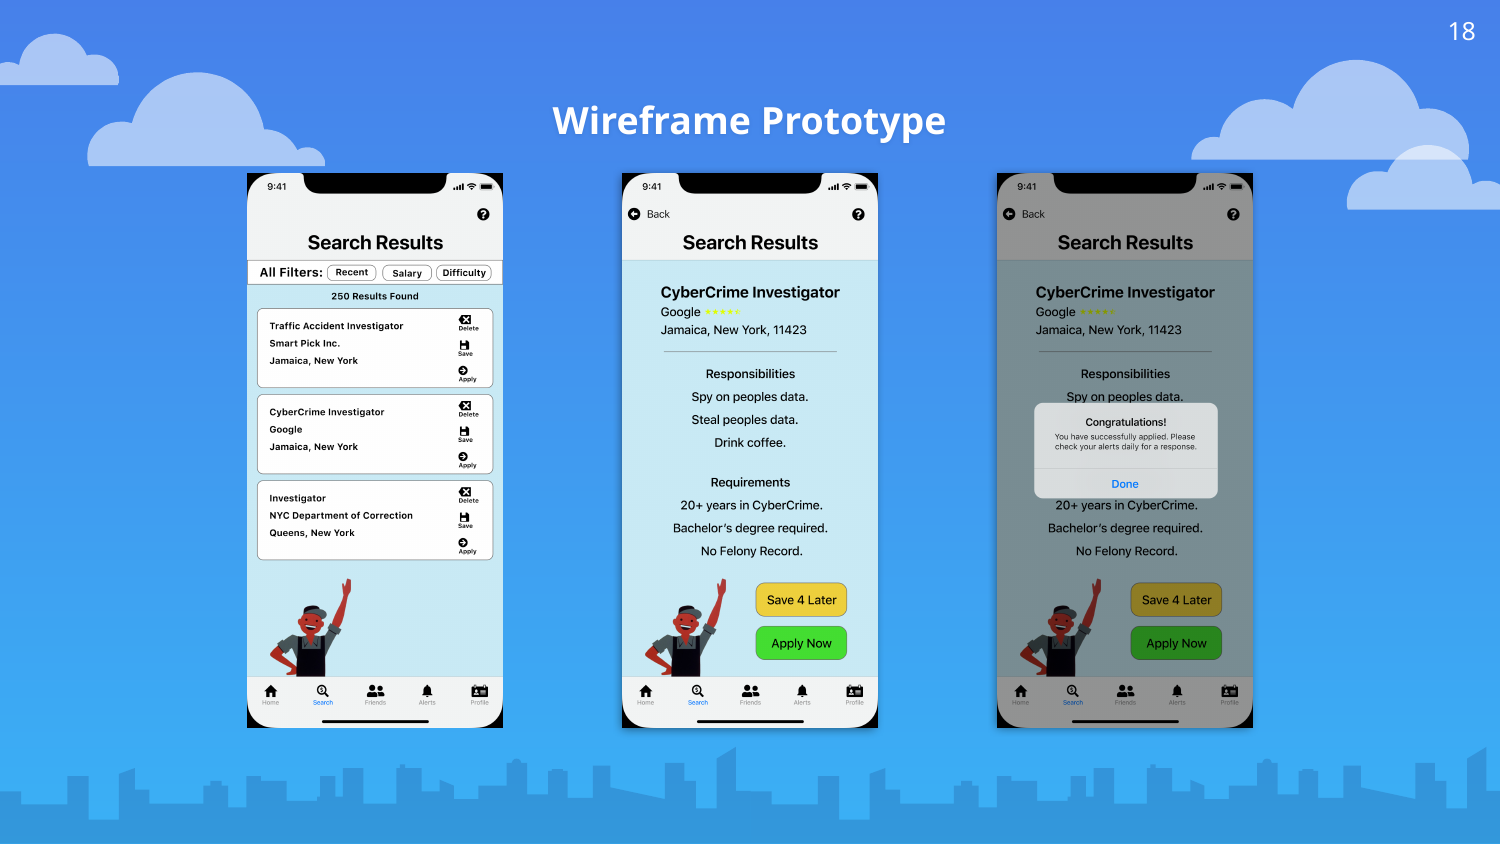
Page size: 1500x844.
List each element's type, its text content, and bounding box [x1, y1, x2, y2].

title Wireframe Prototype [139, 64, 1361, 174]
picture [997, 173, 1253, 728]
picture [247, 173, 503, 728]
slide_number ‹#› [1400, 0, 1491, 65]
picture [622, 173, 878, 728]
